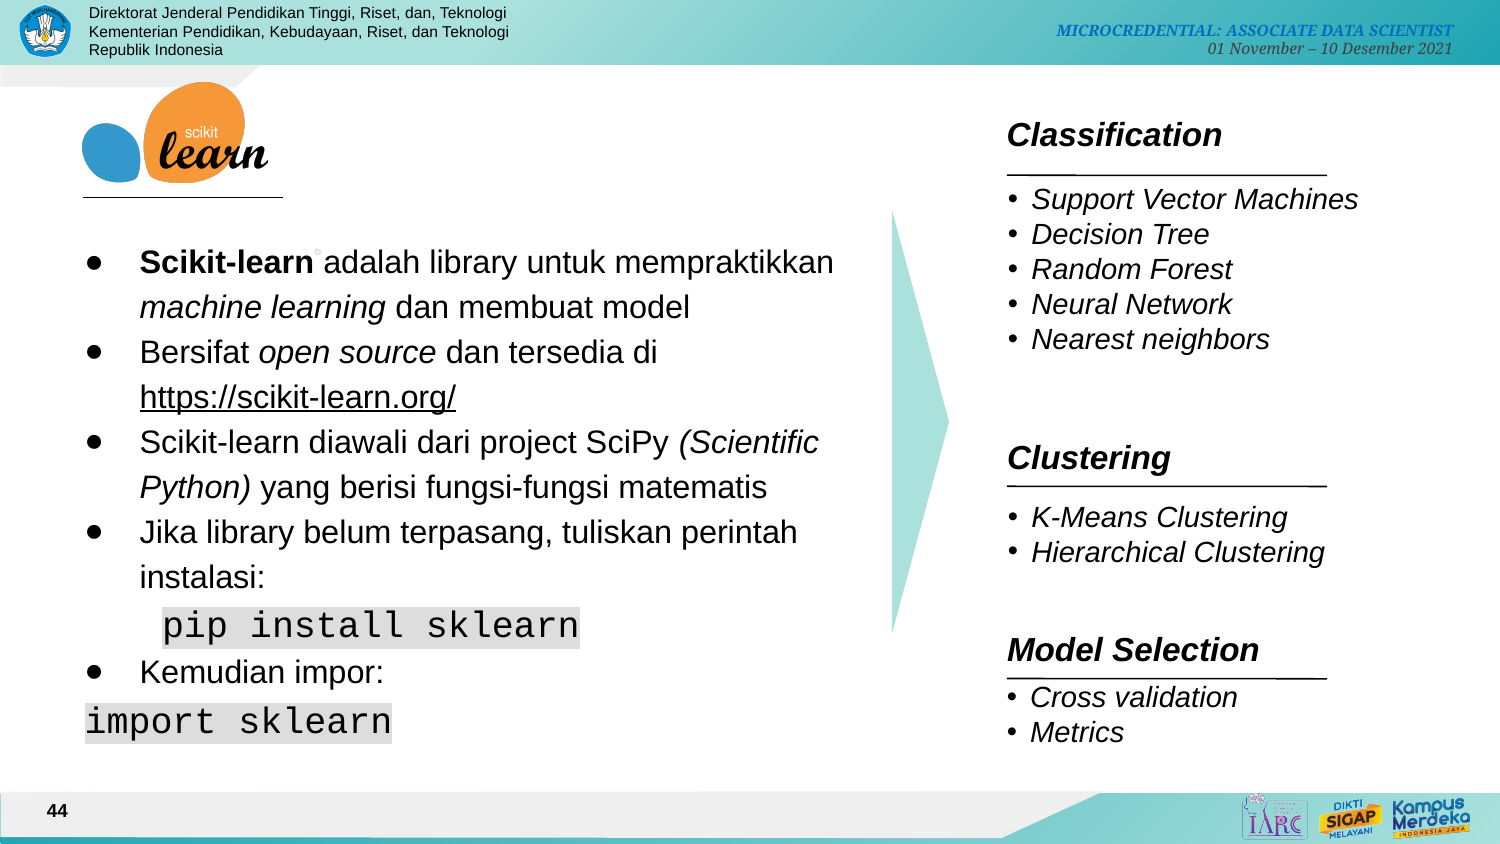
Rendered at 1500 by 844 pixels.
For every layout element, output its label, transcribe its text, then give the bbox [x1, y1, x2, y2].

text_box Classification [1006, 112, 1438, 153]
text_box [891, 209, 950, 635]
text_box Model Selection [1007, 628, 1327, 669]
picture [1393, 798, 1470, 839]
slide_number 44 [7, 787, 83, 833]
picture [1319, 796, 1382, 842]
text_box K-Means Clustering Hierarchical Clustering [1007, 498, 1483, 569]
picture [0, 65, 1500, 843]
text_box Support Vector Machines Decision Tree Random Forest Neural Network Nearest neighbors [1007, 180, 1475, 356]
text_box Clustering [1007, 436, 1327, 476]
list Scikit-learn adalah library untuk mempraktikkan machine learning dan membuat model Bersifat open source dan tersedia di https://scikit-learn.org/ Scikit-learn diawali dari project SciPy (Scientific Python) yang berisi fungsi-fungsi matematis Jika library belum terpasang, tuliskan perintah instalasi: pip install sklearn Kemudian impor: import sklearn [51, 189, 928, 750]
picture [16, 3, 74, 61]
text_box Cross validation Metrics [1006, 678, 1500, 749]
